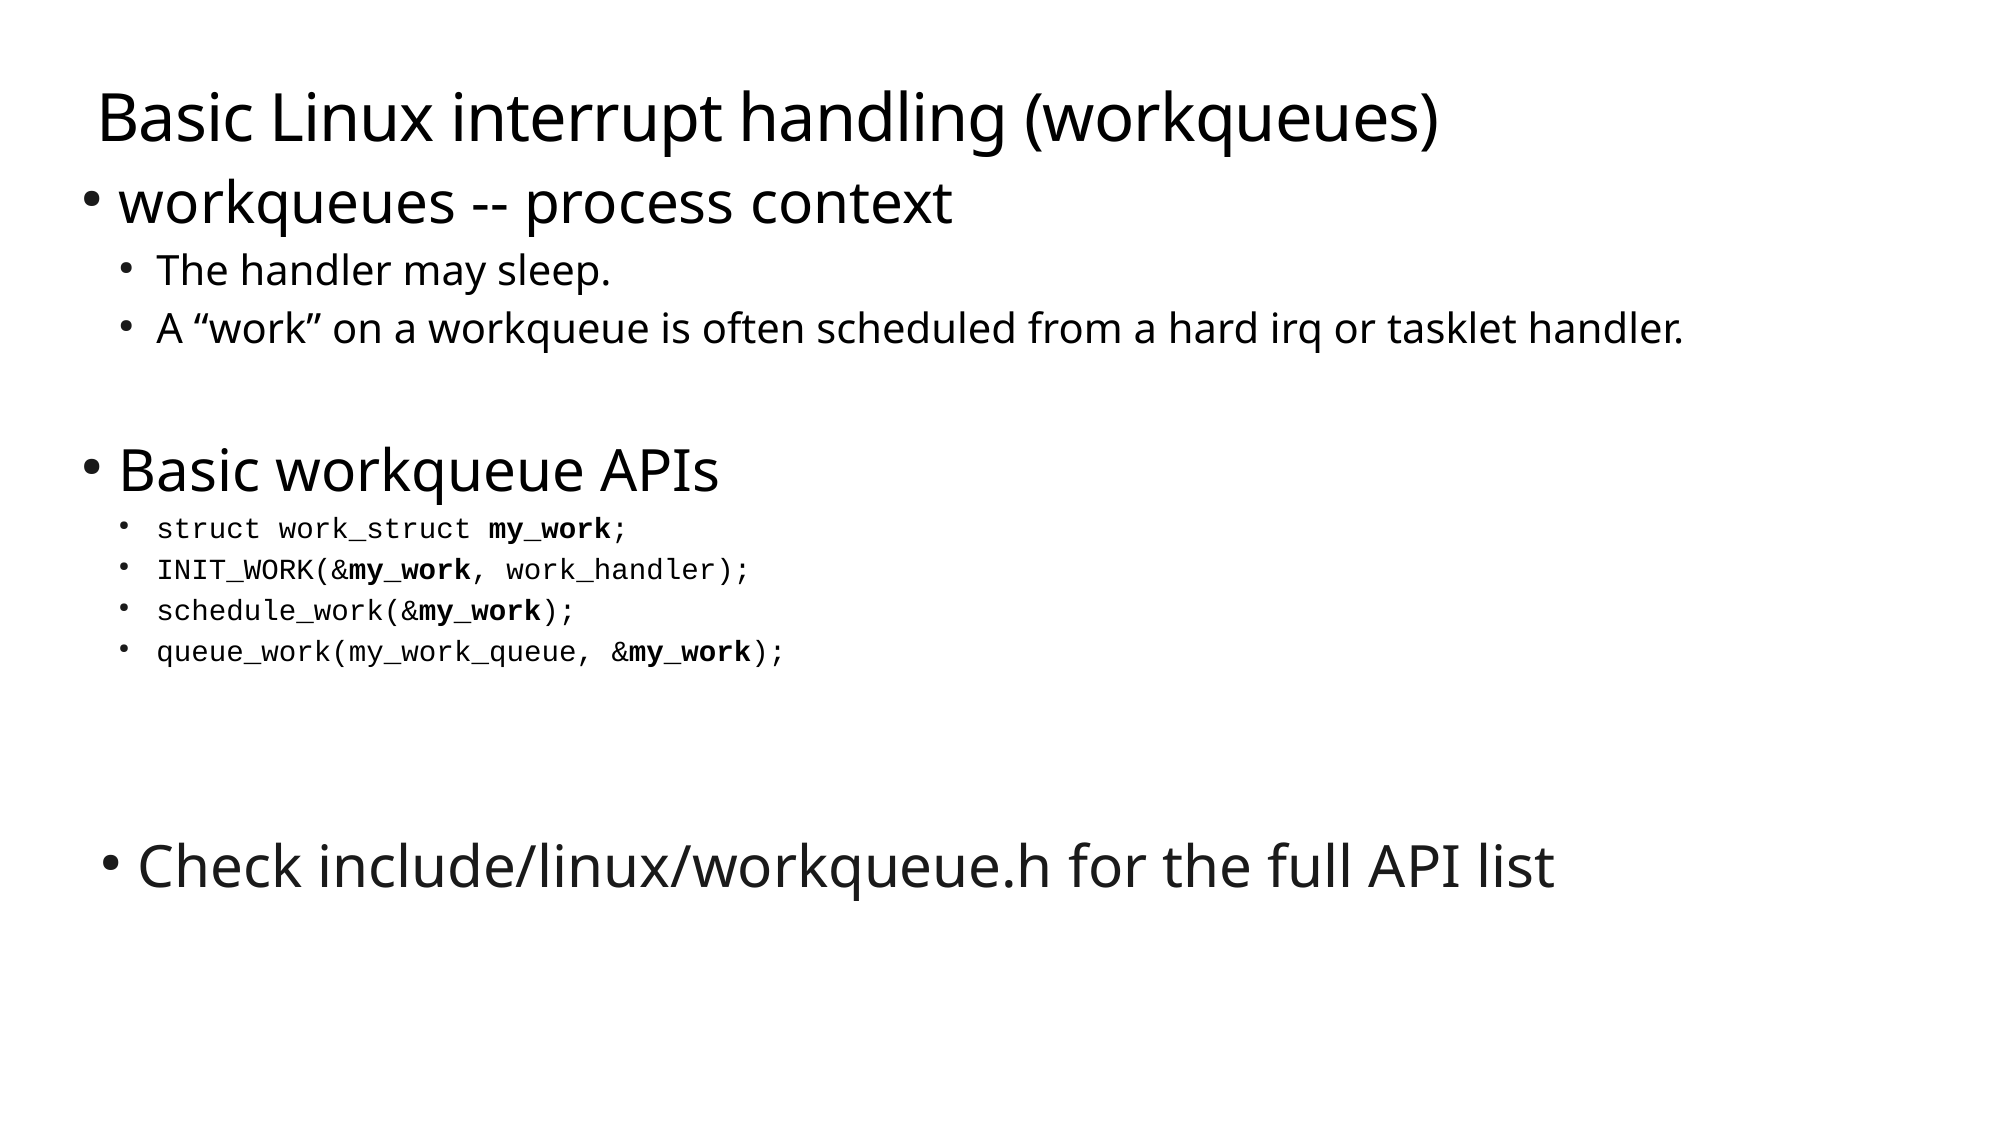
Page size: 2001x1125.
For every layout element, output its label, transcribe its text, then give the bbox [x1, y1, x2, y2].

title Basic Linux interrupt handling (workqueues) [96, 75, 1969, 156]
text_box Check include/linux/workqueue.h for the full API list [100, 829, 1908, 900]
list workqueues -- process context The handler may sleep. A “work” on a workqueue is often scheduled from a hard irq or tasklet handler. Basic workqueue APIs struct work_struct my_work; INIT_WORK(&my_work, work_handler); schedule_work(&my_work); queue_work(my_work_queue, &my_work); [81, 165, 1889, 675]
